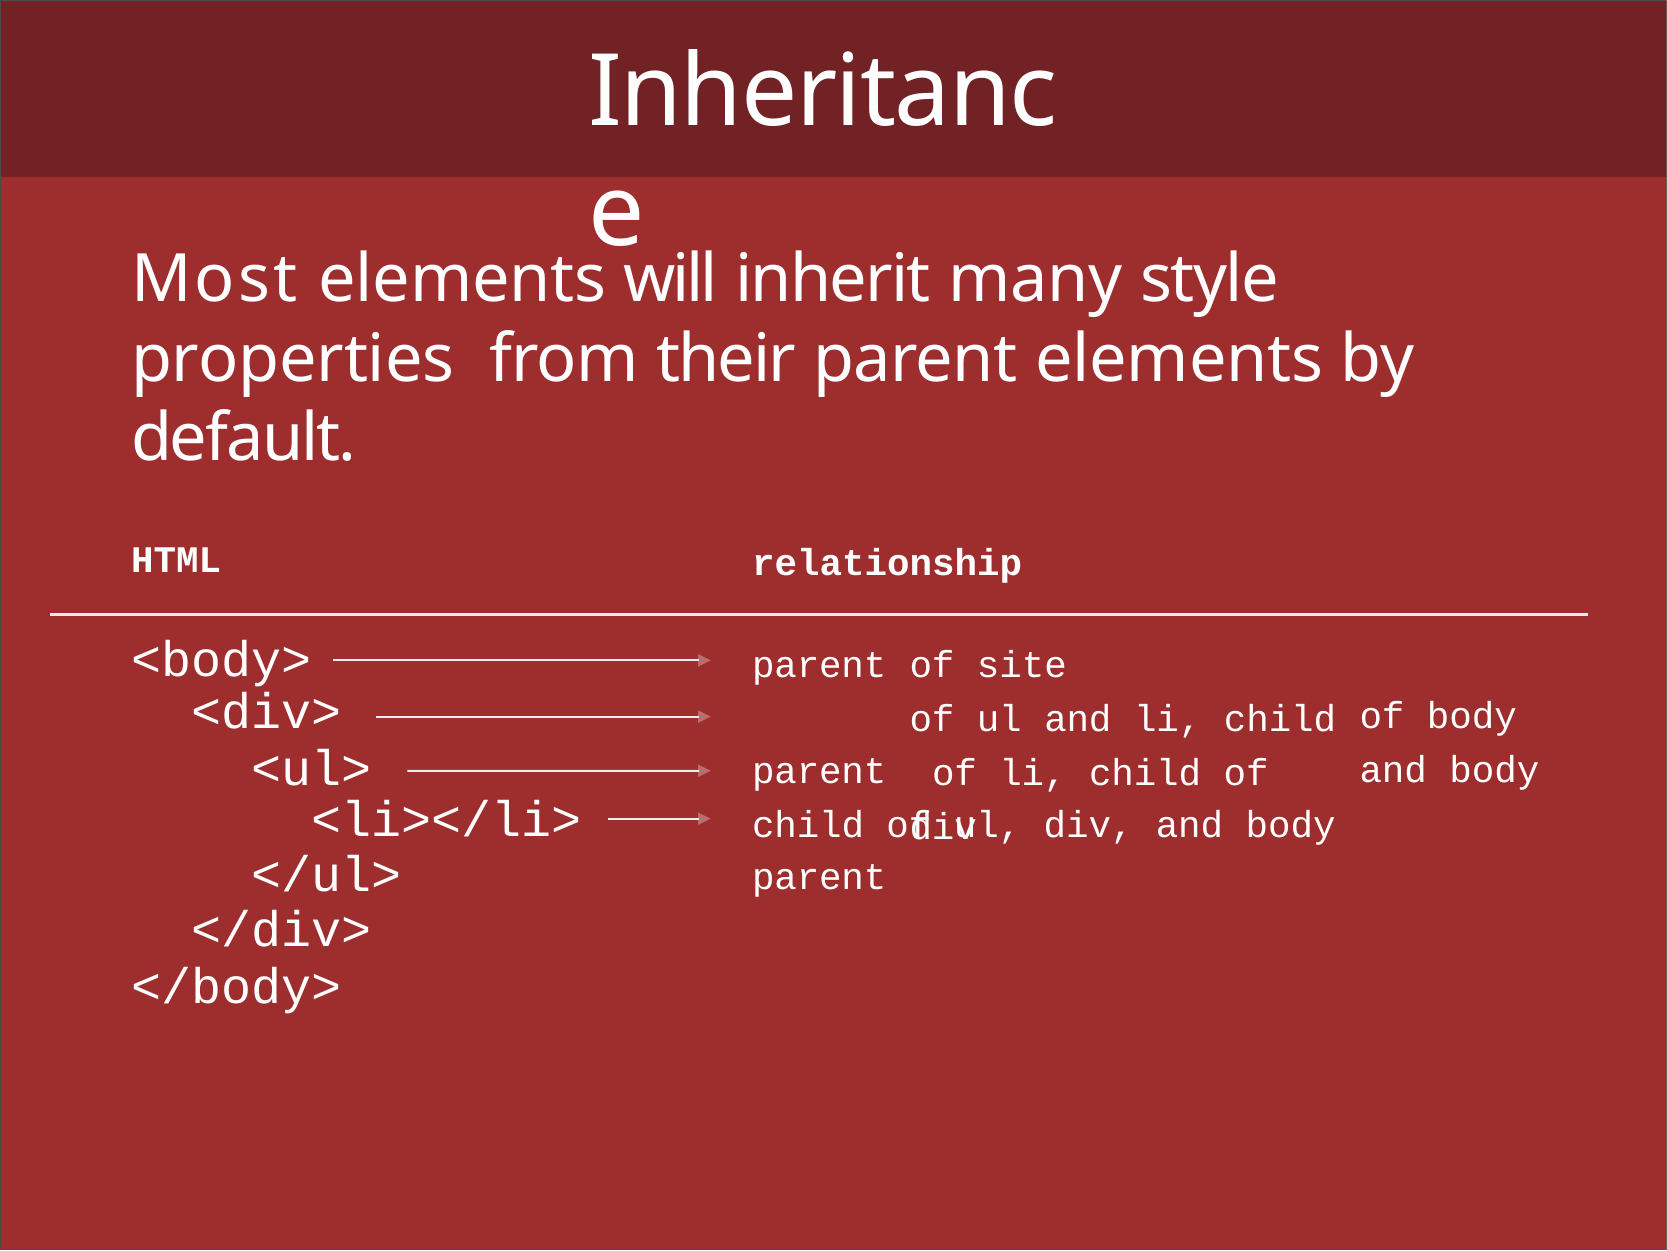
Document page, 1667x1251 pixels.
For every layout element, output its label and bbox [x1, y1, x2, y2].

text_box [0, 0, 1667, 1250]
